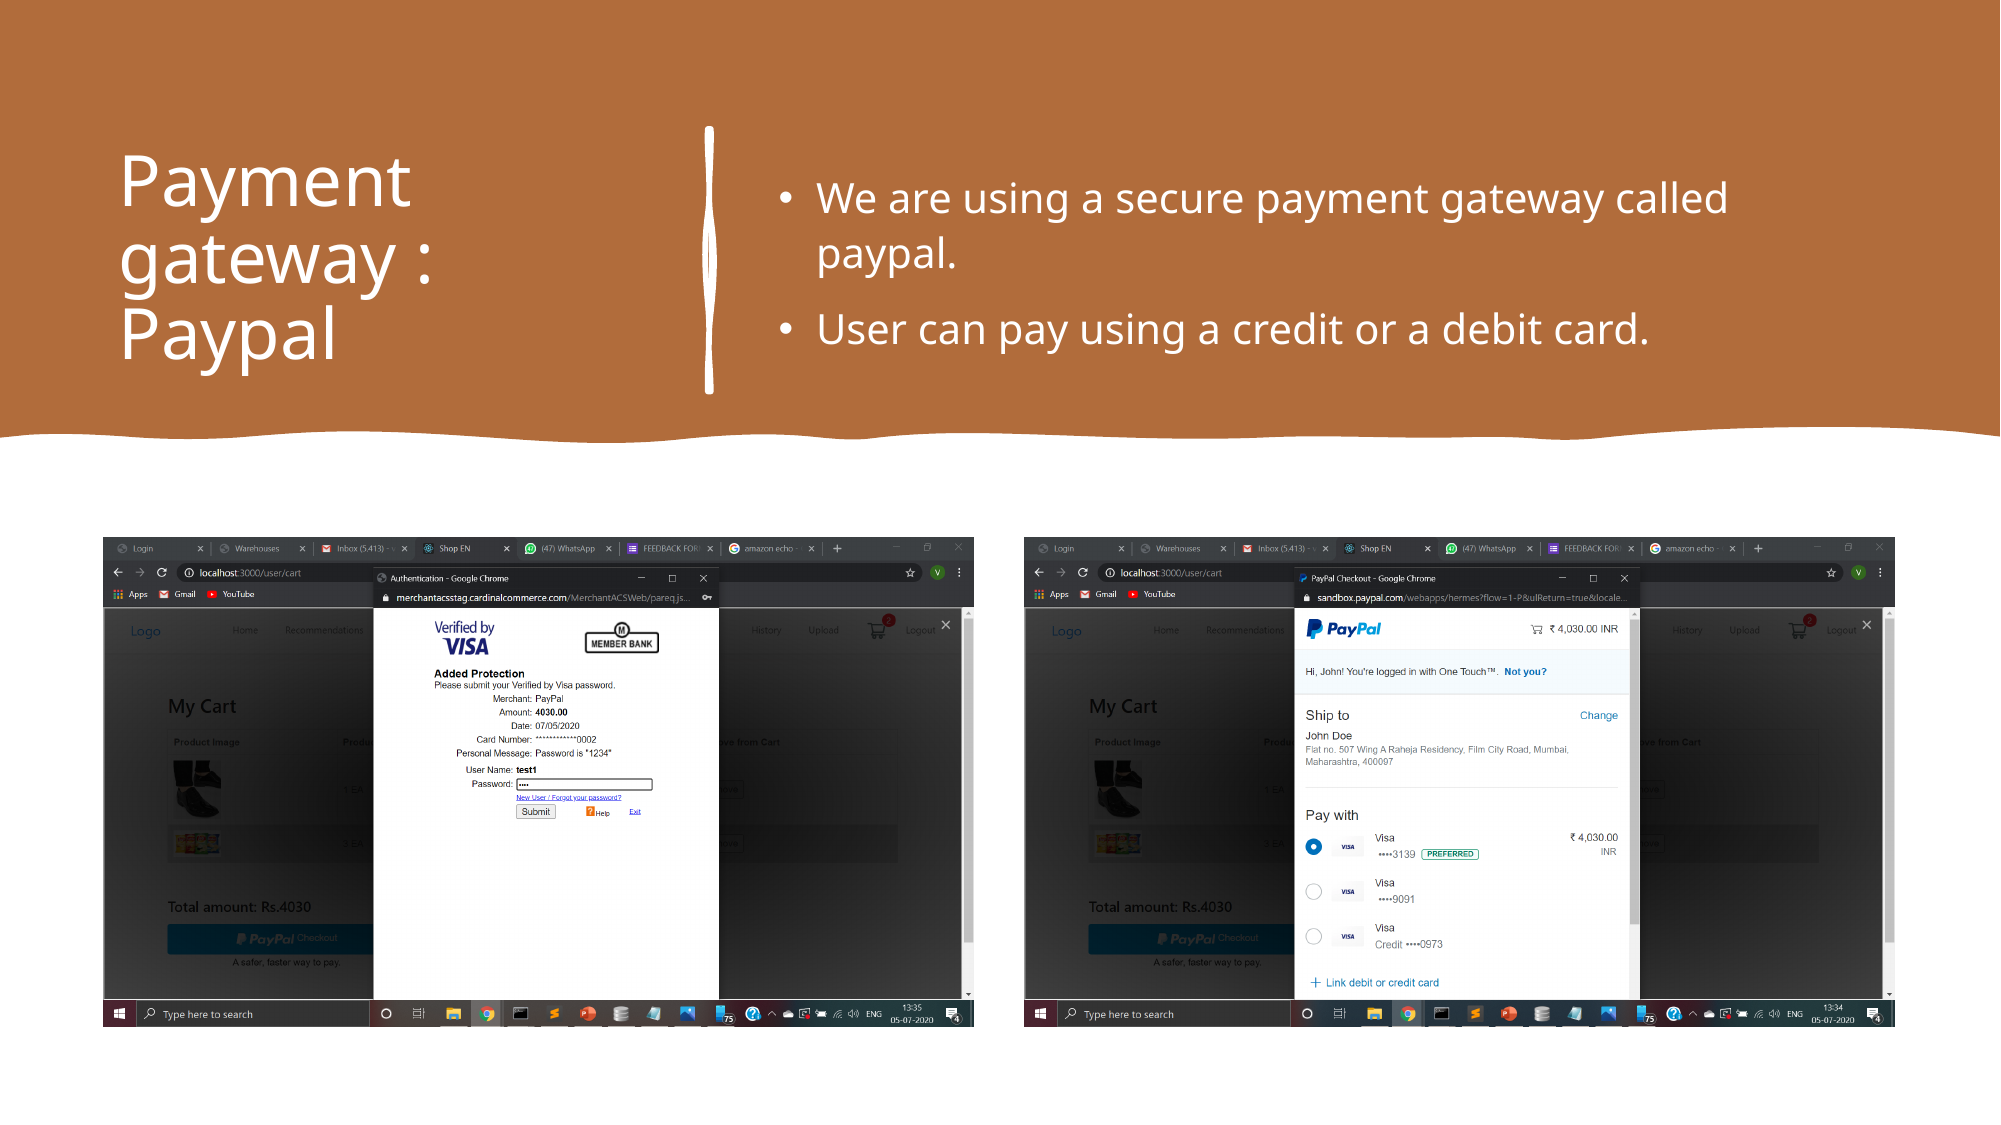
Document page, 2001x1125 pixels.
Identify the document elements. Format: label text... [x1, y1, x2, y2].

text_box [704, 127, 716, 393]
picture [103, 537, 974, 1028]
list We are using a secure payment gateway called paypal. User can pay using a credit or a debit card. [763, 128, 1895, 392]
picture [1024, 537, 1895, 1028]
text_box [0, 0, 2000, 444]
text_box [0, 428, 2000, 1125]
title Payment gateway : Paypal [103, 128, 665, 392]
